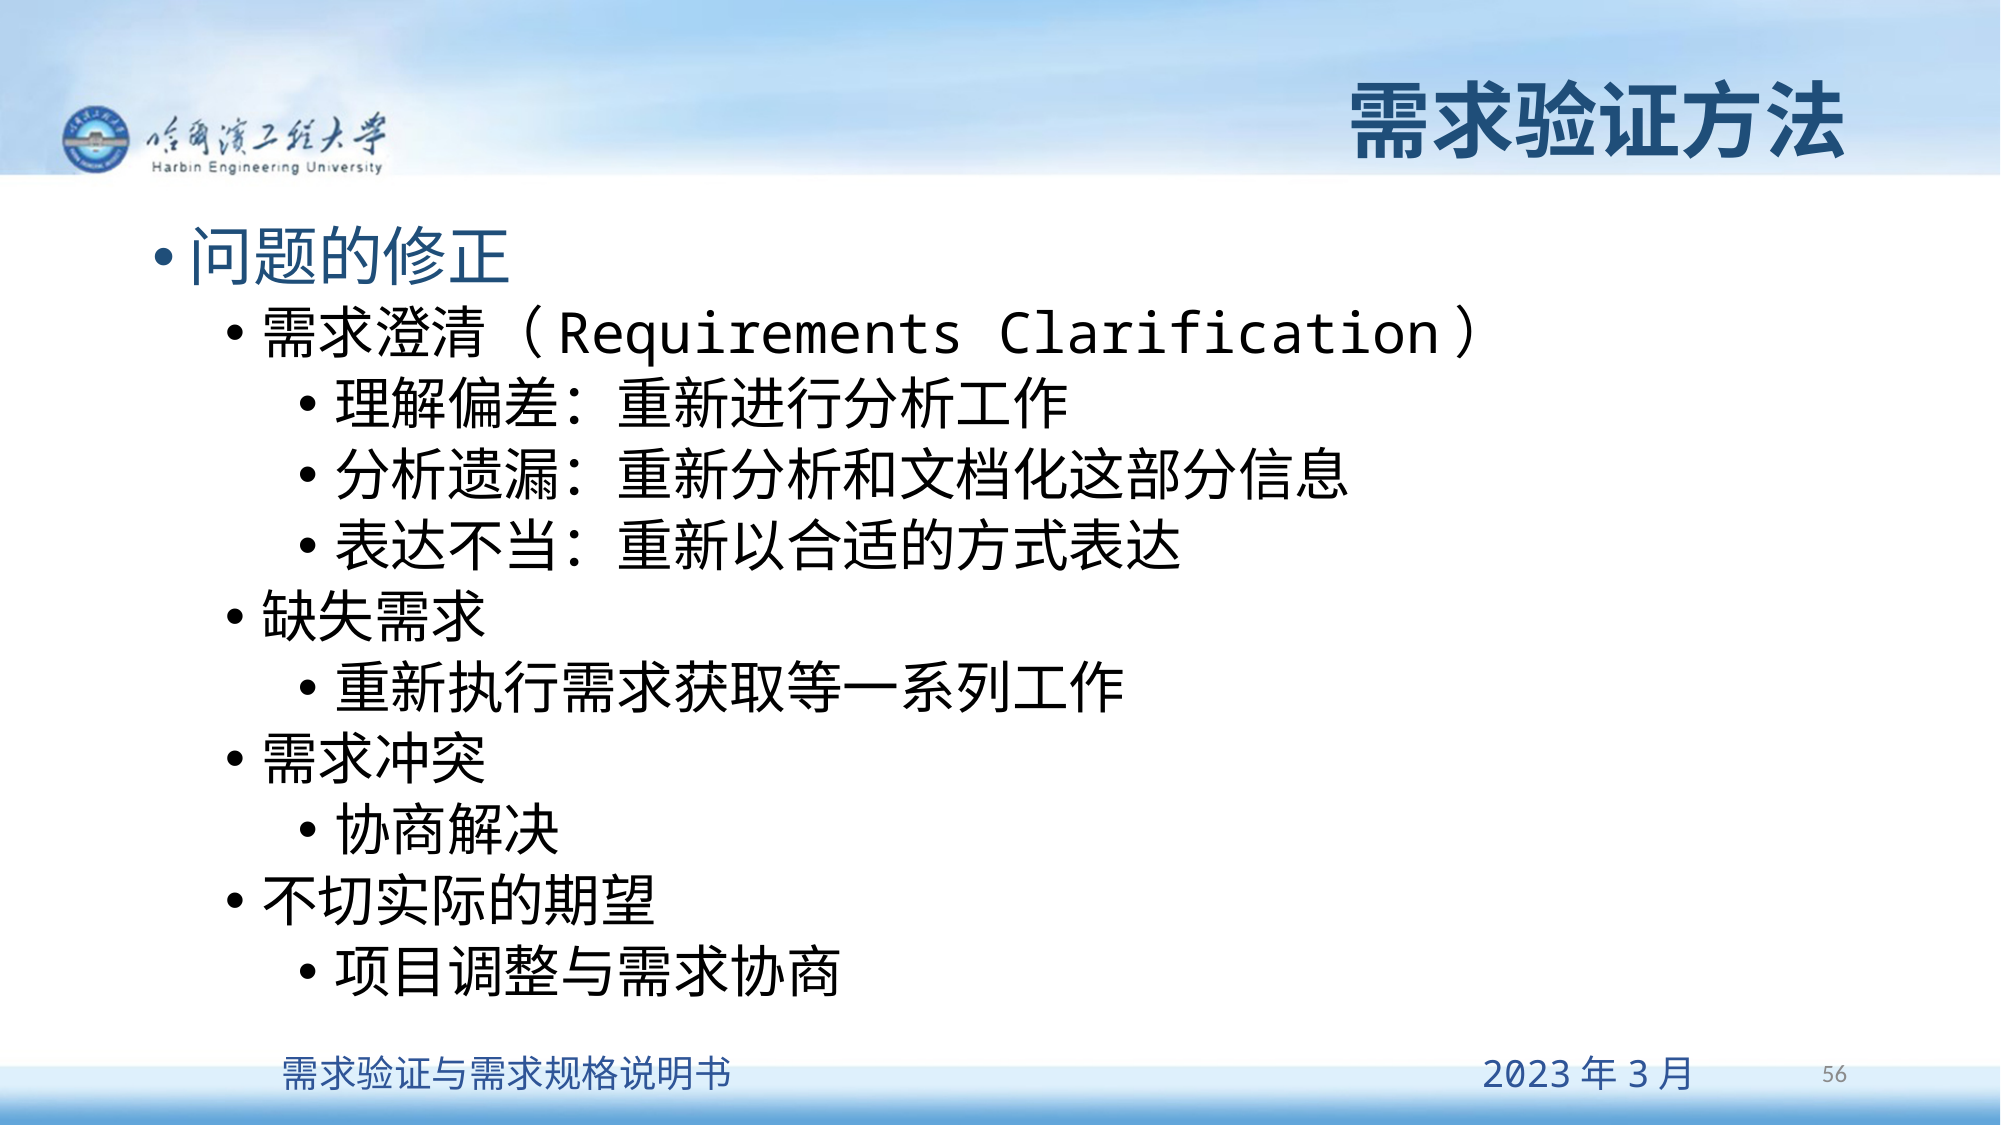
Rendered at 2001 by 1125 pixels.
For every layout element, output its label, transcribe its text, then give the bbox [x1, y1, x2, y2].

slide_number 56 [1412, 1042, 1863, 1103]
title 需求验证方法 [137, 47, 1863, 203]
picture [0, 0, 2001, 1125]
list 问题的修正 需求澄清（Requirements Clarification） 理解偏差：重新进行分析工作 分析遗漏：重新分析和文档化这部分信息 表达不当：重新以合适的方式表达 缺失需求 重新执行需求获取等一系列工作 需求冲突 协商解决 不切实际的期望 项目调整与需求协商 [137, 217, 1863, 1014]
